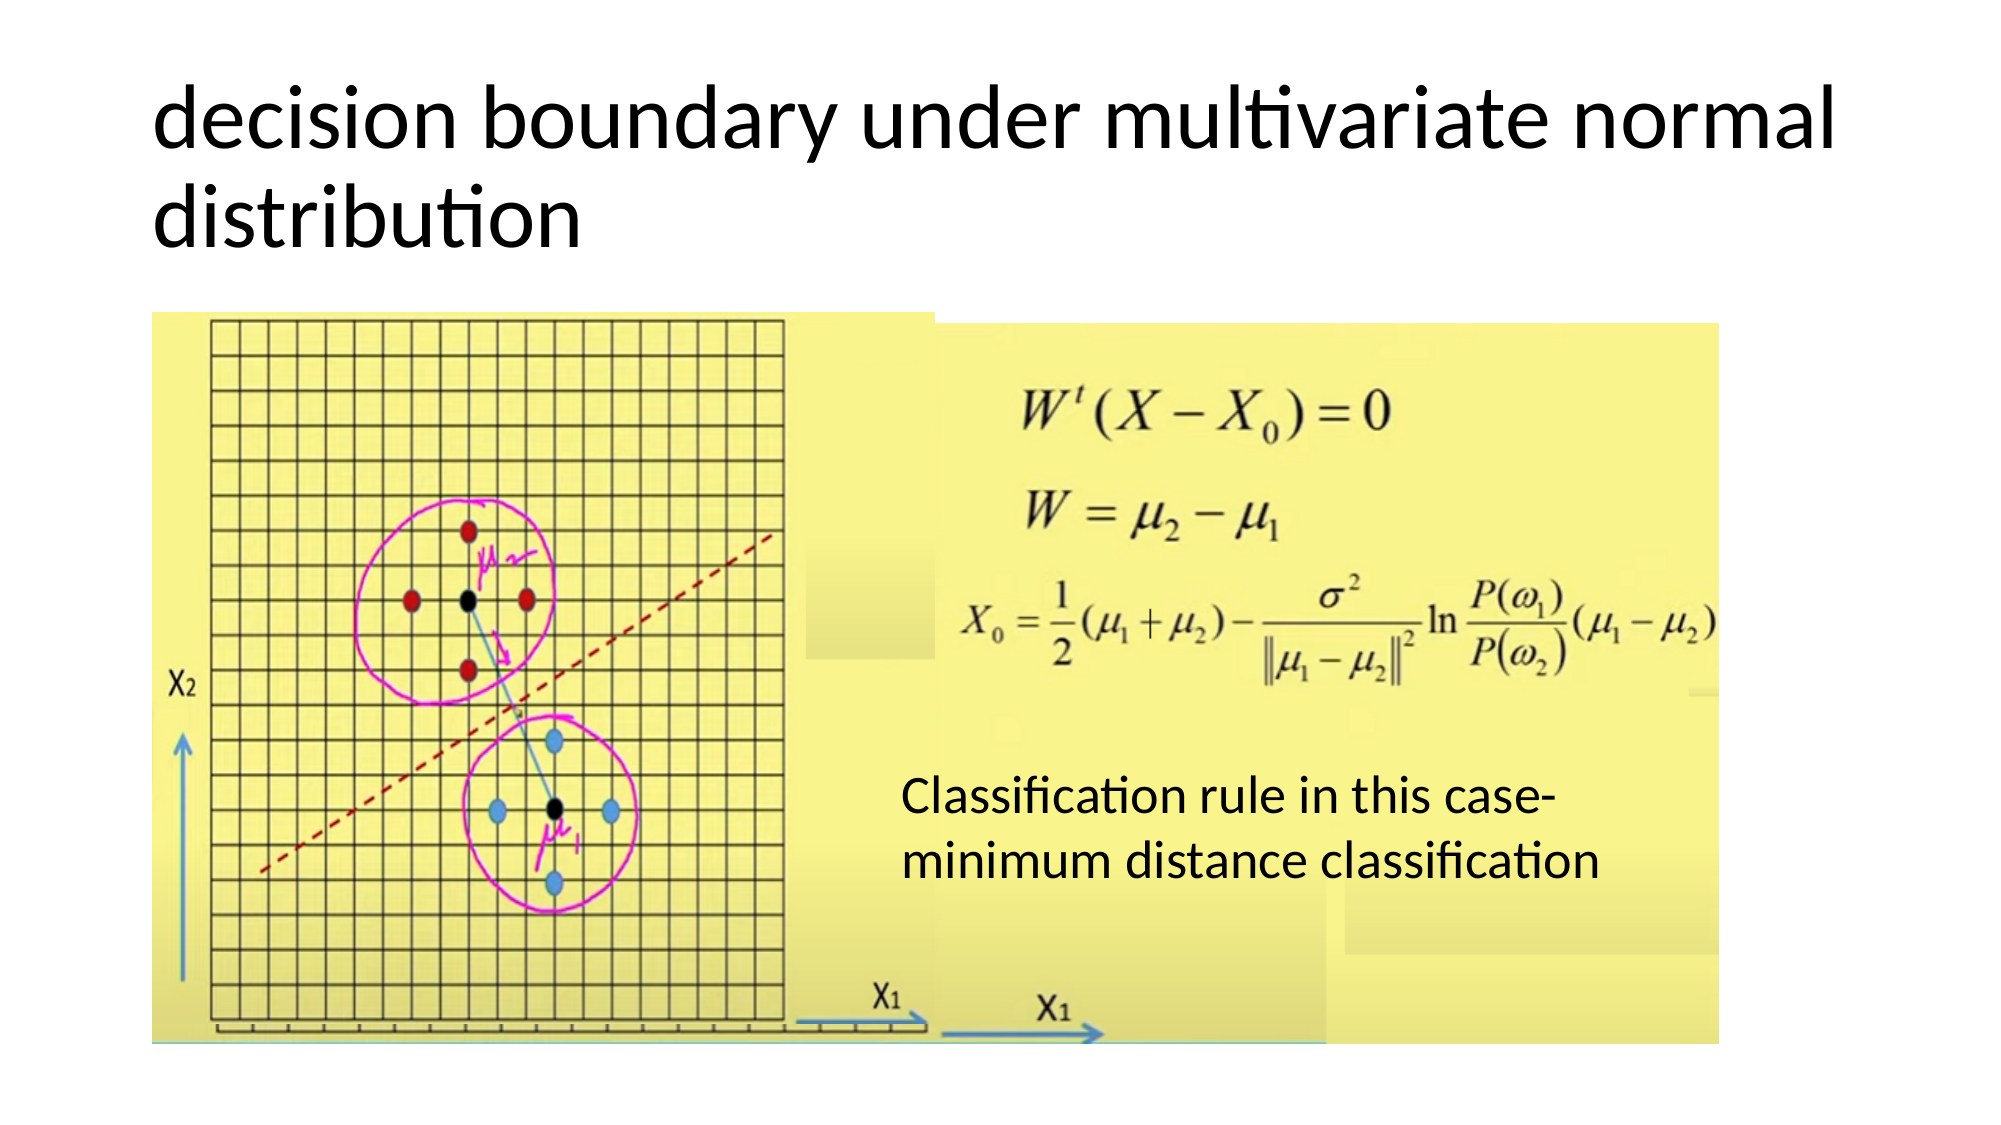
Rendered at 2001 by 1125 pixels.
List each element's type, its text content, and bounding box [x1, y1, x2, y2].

title decision boundary under multivariate normal distribution [137, 59, 1863, 278]
picture [152, 311, 1719, 1045]
